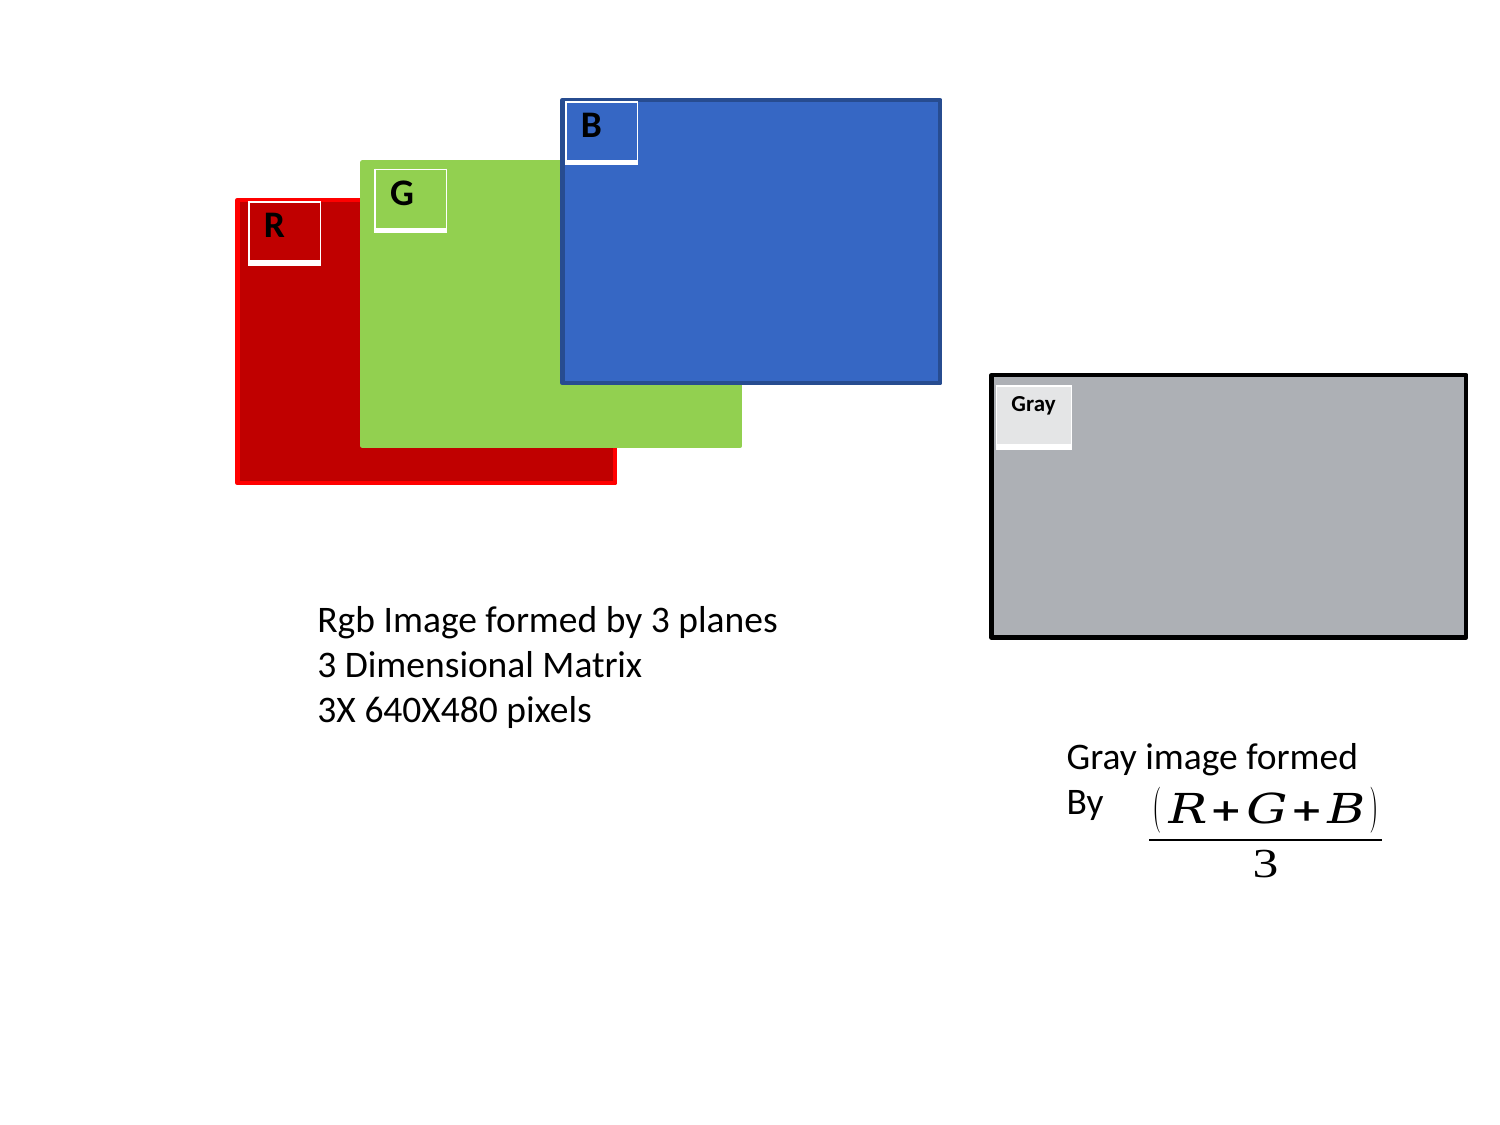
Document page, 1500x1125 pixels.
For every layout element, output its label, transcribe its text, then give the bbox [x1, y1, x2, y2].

text_box [989, 373, 1468, 640]
text_box Gray image formed By [1051, 724, 1382, 830]
table_header Gray [997, 387, 1071, 444]
text_box [360, 160, 742, 448]
table_header R [250, 203, 320, 260]
table_header G [376, 170, 446, 228]
text_box [560, 98, 942, 385]
table_header B [567, 103, 637, 160]
text_box Rgb Image formed by 3 planes 3 Dimensional Matrix 3X 640X480 pixels [302, 587, 794, 783]
text_box [235, 198, 617, 485]
